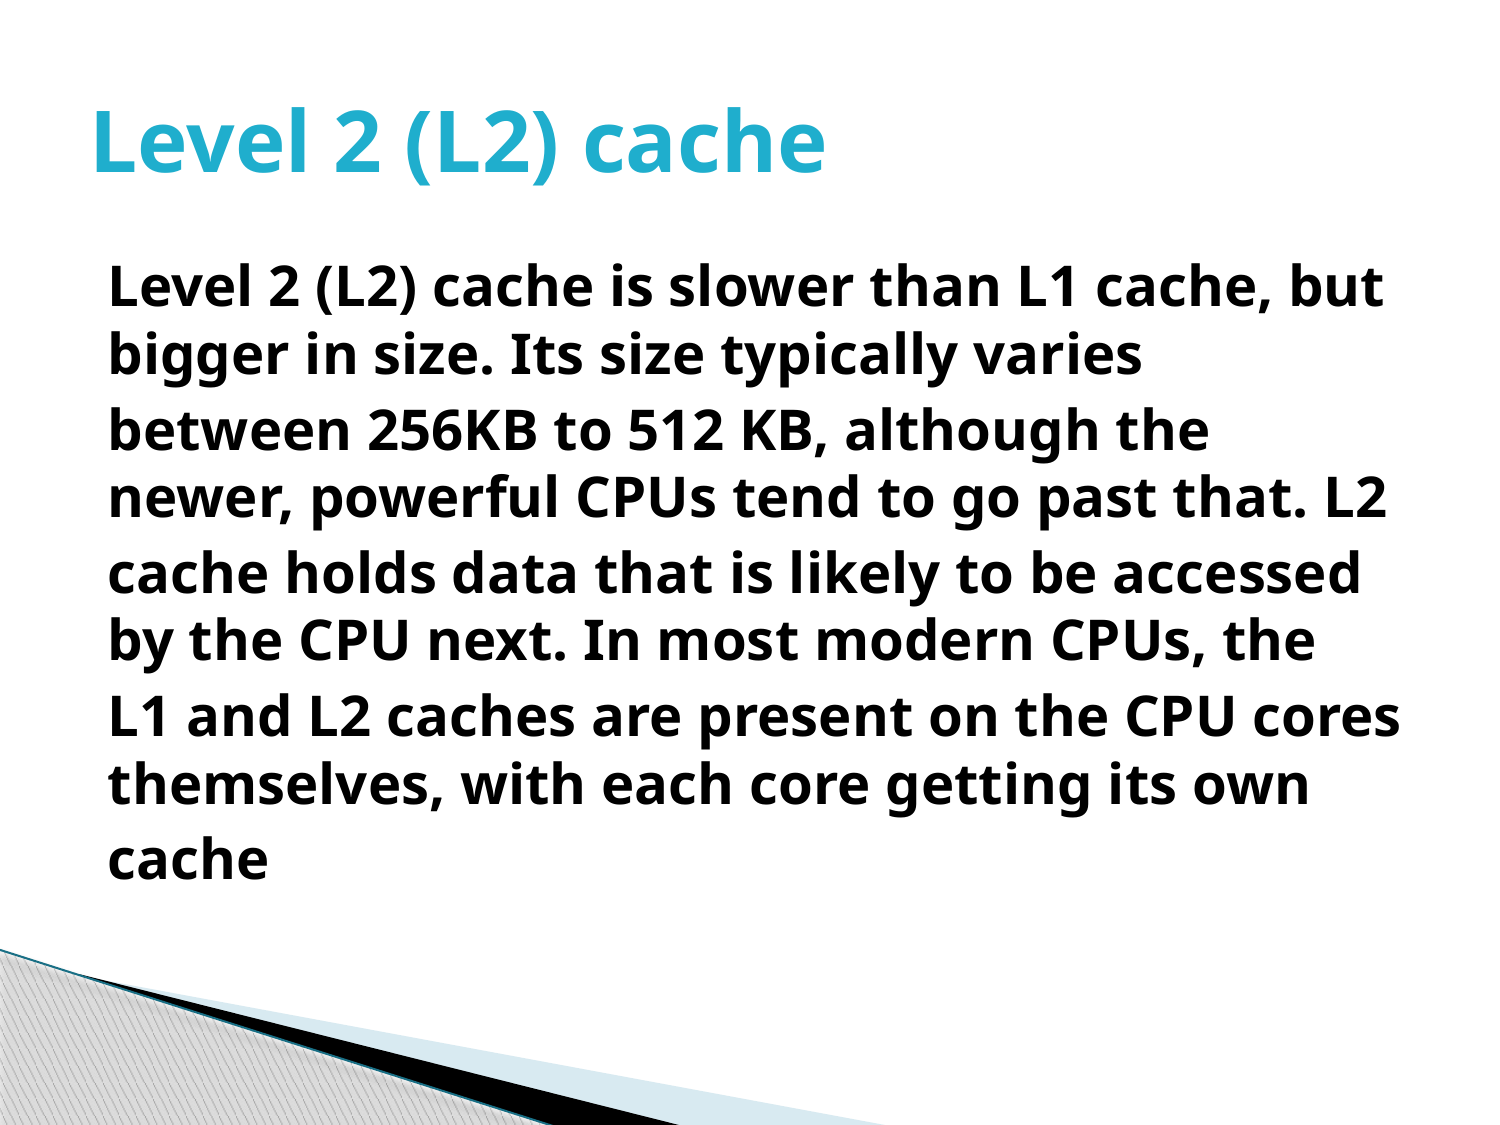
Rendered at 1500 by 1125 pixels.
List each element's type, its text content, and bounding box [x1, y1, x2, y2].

title Level 2 (L2) cache [75, 45, 1425, 233]
list Level 2 (L2) cache is slower than L1 cache, but bigger in size. Its size typically varies between 256KB to 512 KB, although the newer, powerful CPUs tend to go past that. L2 cache holds data that is likely to be accessed by the CPU next. In most modern CPUs, the L1 and L2 caches are present on the CPU cores themselves, with each core getting its own cache [75, 243, 1425, 986]
